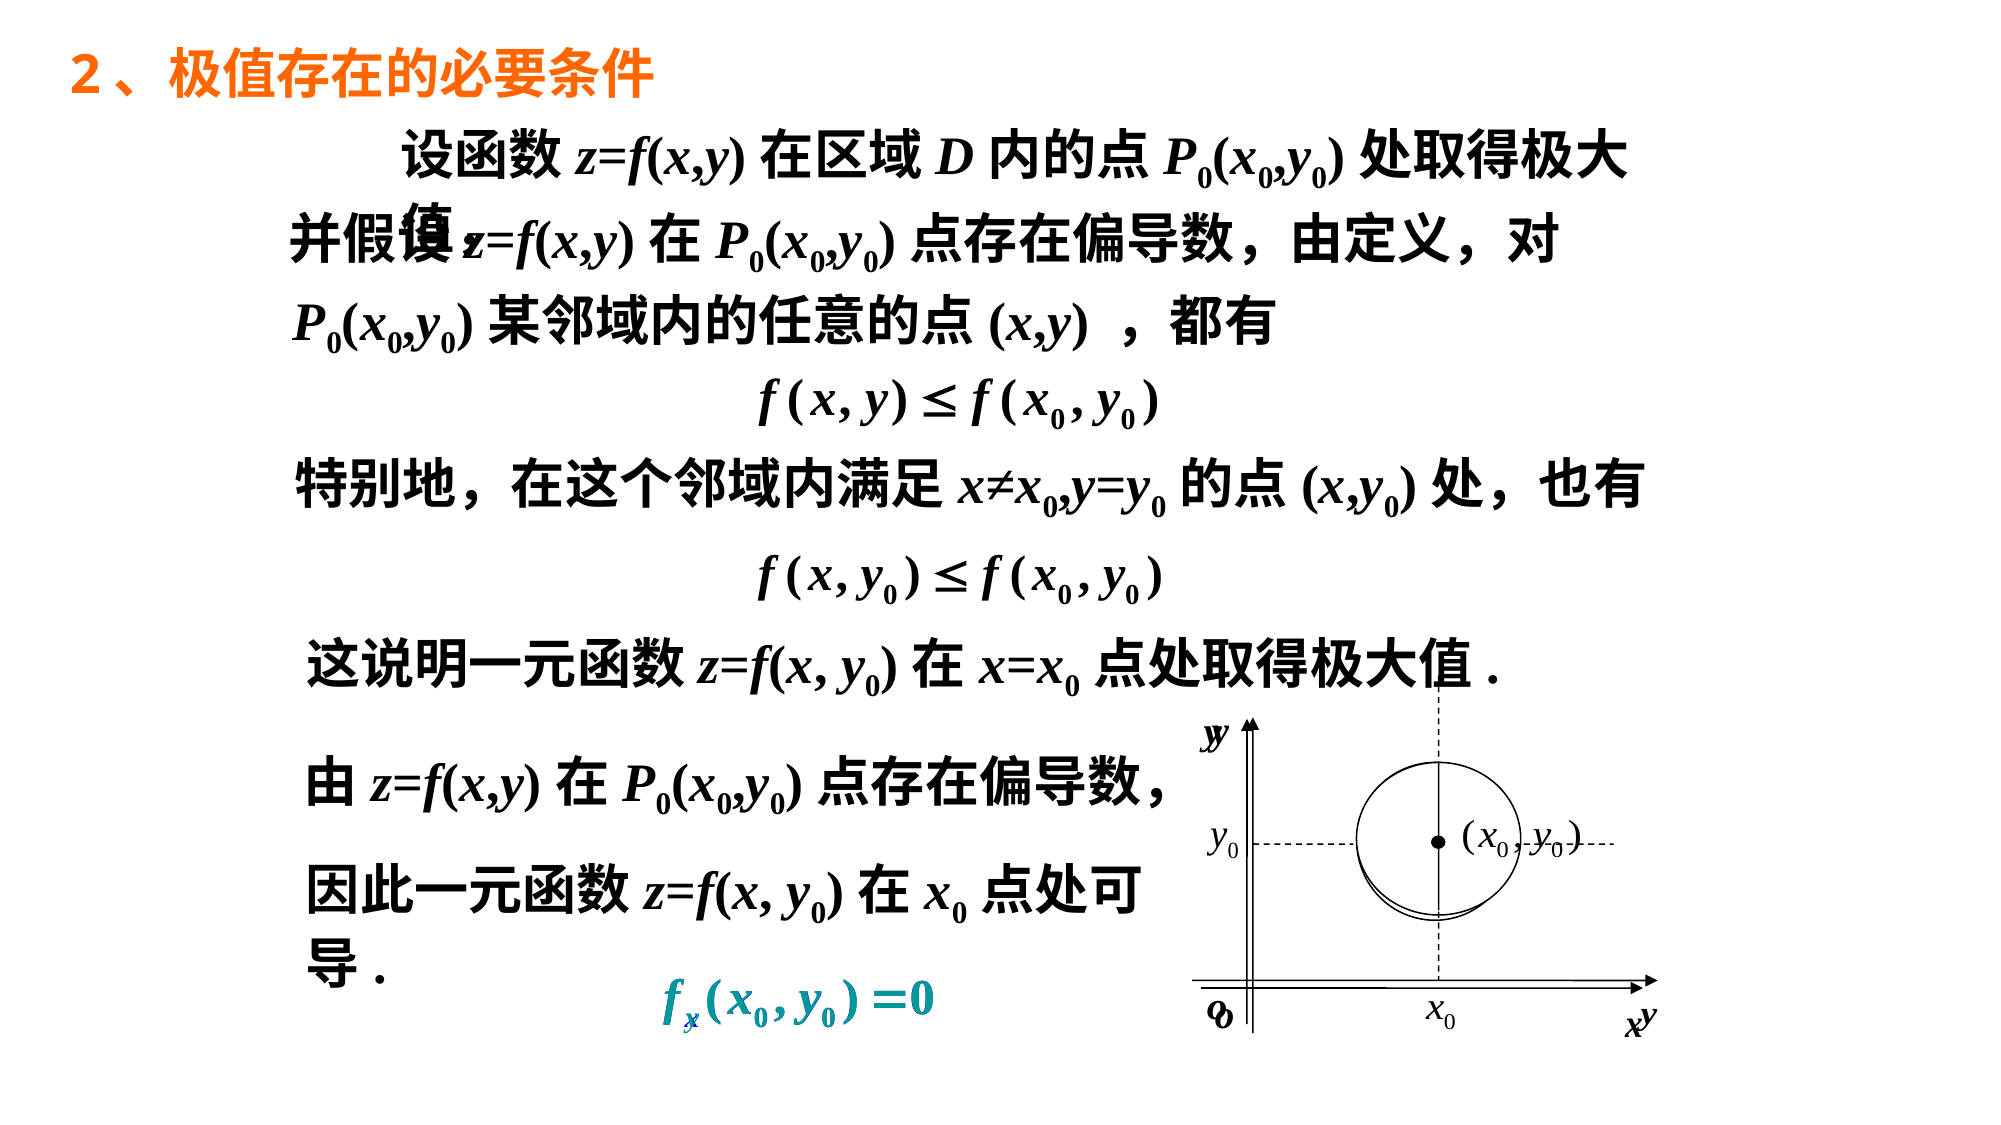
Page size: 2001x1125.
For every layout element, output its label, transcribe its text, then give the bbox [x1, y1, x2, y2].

text_box 这说明一元函数z=f(x, y0)在x=x0点处取得极大值. [291, 621, 1662, 711]
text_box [1191, 674, 1665, 1039]
text_box 设函数z=f(x,y)在区域D内的点P0(x0,y0)处取得极大值， [385, 113, 1697, 268]
text_box P0(x0,y0)某邻域内的任意的点(x,y) ，都有 [278, 278, 1637, 368]
text_box [984, 451, 1016, 533]
text_box 因此一元函数z=f(x, y0)在x0点处可导. [291, 848, 1186, 1002]
text_box 由z=f(x,y)在P0(x0,y0)点存在偏导数， [289, 739, 1186, 829]
text_box 特别地，在这个邻域内满足x≠x0,y=y0的点(x,y0)处，也有 [1016, 442, 1686, 531]
text_box 并假设z=f(x,y)在P0(x0,y0)点存在偏导数，由定义，对 [273, 197, 1633, 286]
text_box 2、极值存在的必要条件 [69, 26, 795, 105]
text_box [739, 540, 1172, 617]
text_box 特别地，在这个邻域内满足x≠x0,y=y0的点(x,y0)处，也有 [279, 442, 984, 531]
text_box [739, 363, 1170, 443]
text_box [645, 963, 943, 1044]
